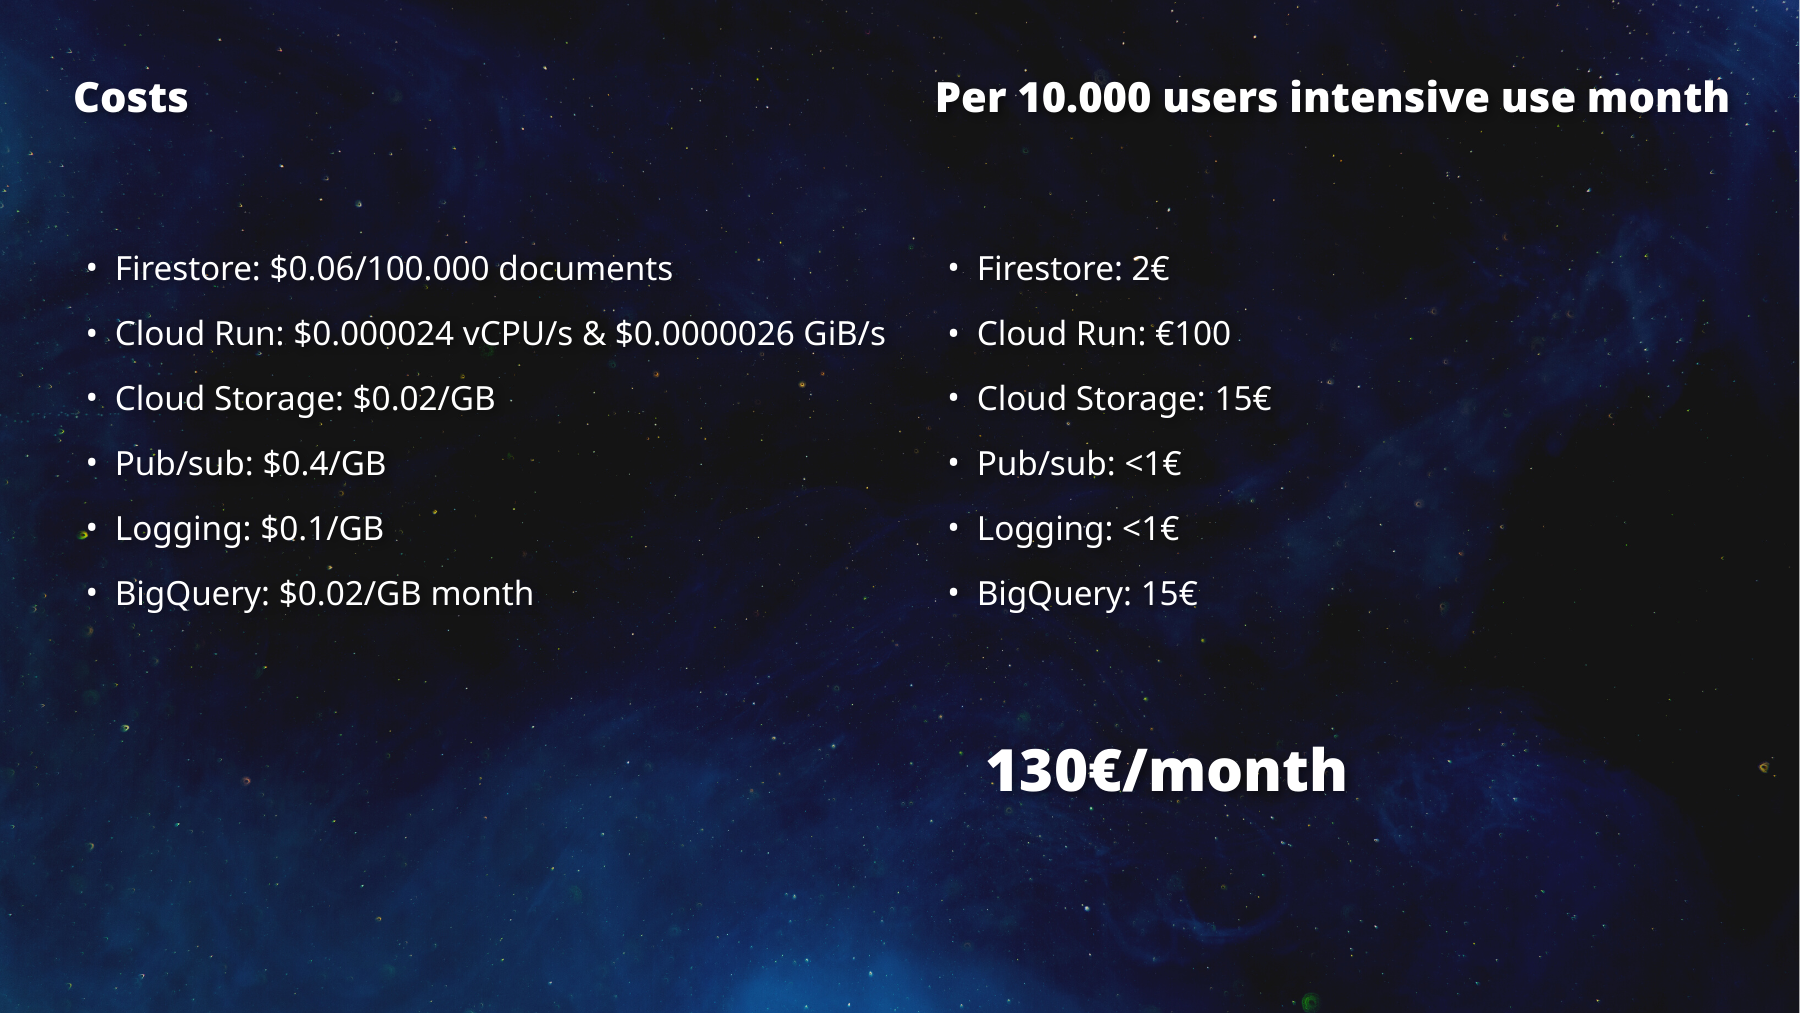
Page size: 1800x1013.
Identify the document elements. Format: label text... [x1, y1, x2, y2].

text_box Firestore: $0.06/100.000 documents Cloud Run: $0.000024 vCPU/s & $0.0000026 GiB/s Cloud Storage: $0.02/GB Pub/sub: $0.4/GB Logging: $0.1/GB BigQuery: $0.02/GB month [70, 174, 930, 620]
picture [0, 0, 1800, 1013]
text_box 130€/month [983, 732, 1635, 838]
text_box Per 10.000 users intensive use month [932, 70, 1800, 175]
title Costs [70, 70, 932, 174]
text_box Firestore: 2€ Cloud Run: €100 Cloud Storage: 15€ Pub/sub: <1€ Logging: <1€ BigQuery: 15€ [932, 182, 1397, 620]
